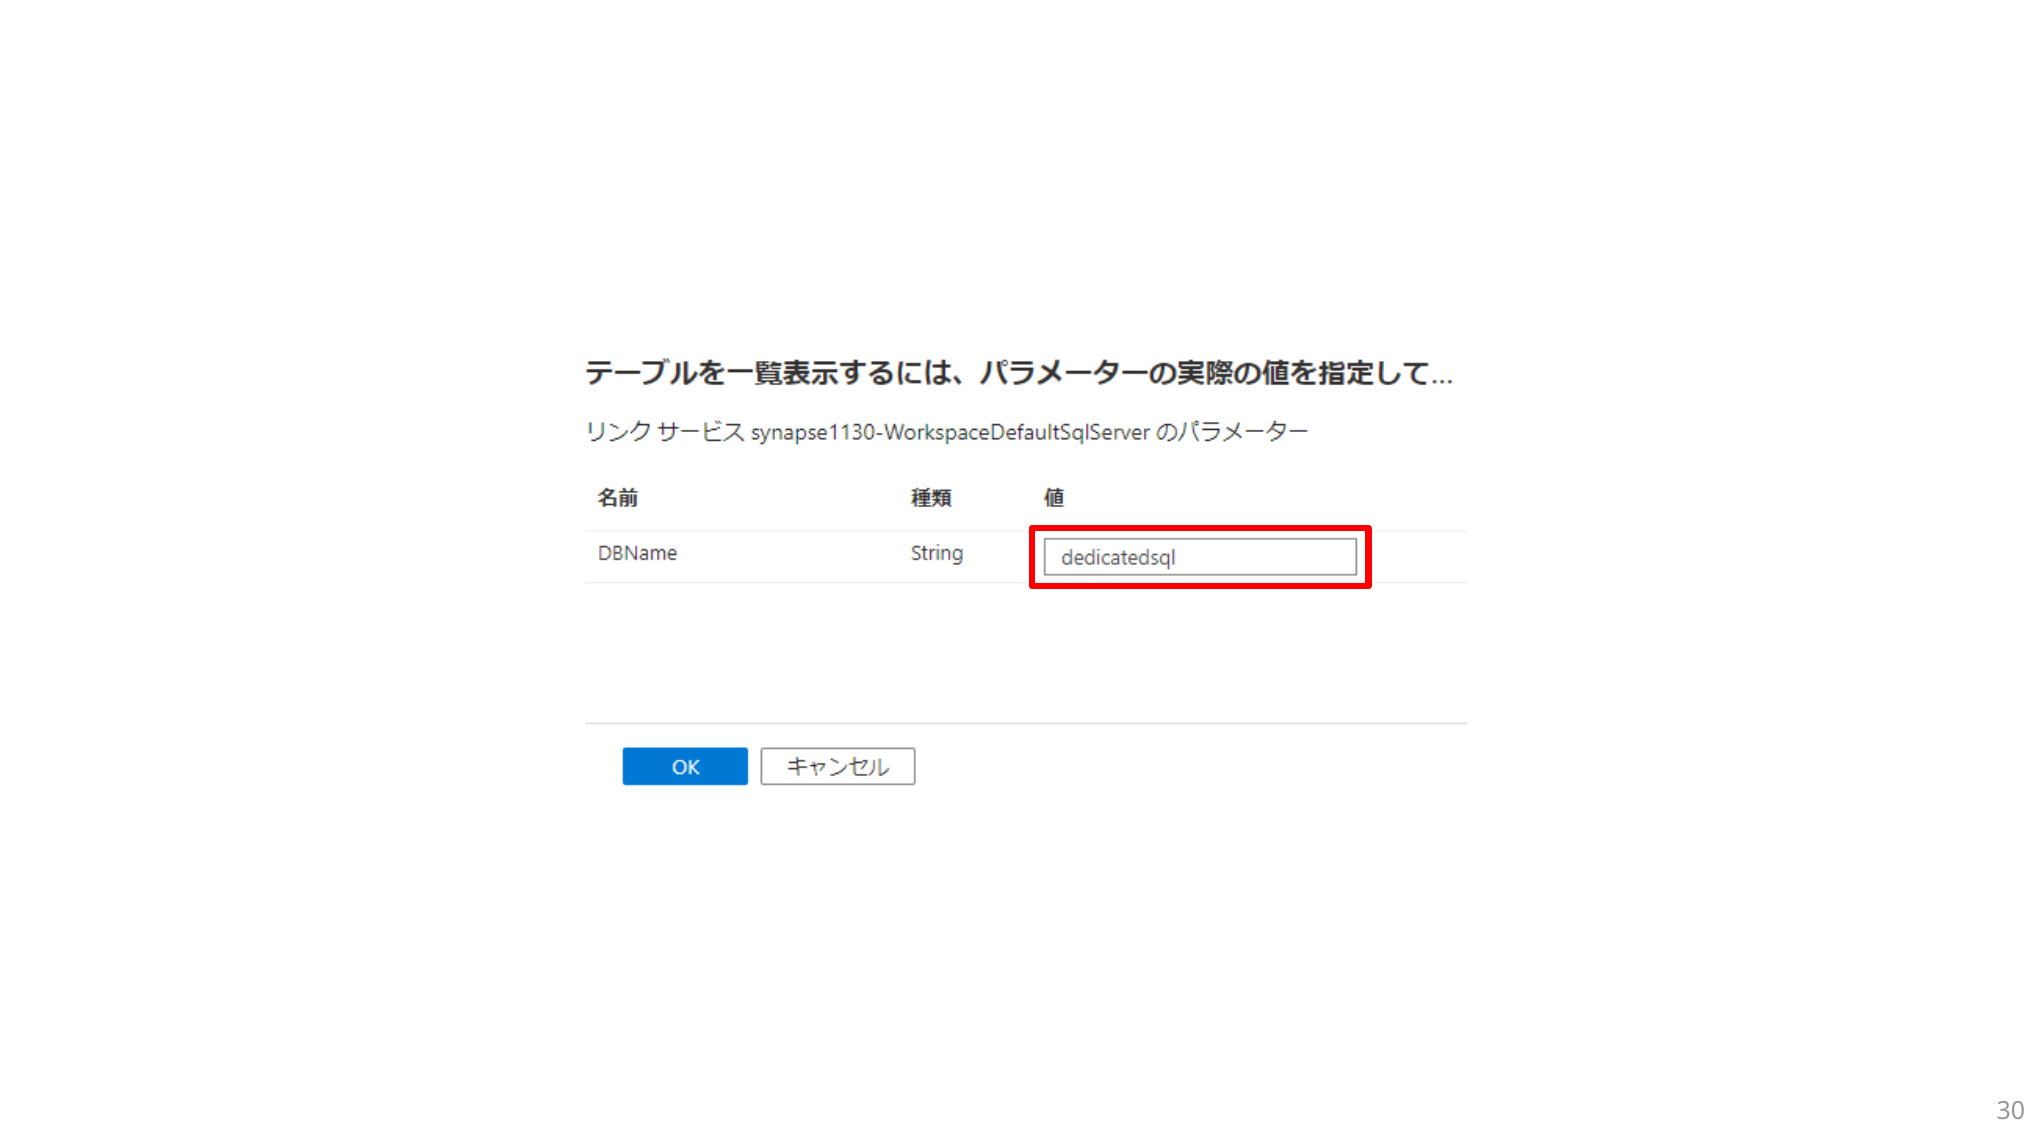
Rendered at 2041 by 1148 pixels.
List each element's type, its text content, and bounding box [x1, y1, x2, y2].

picture [573, 345, 1467, 802]
slide_number 30 [1581, 1081, 2041, 1143]
